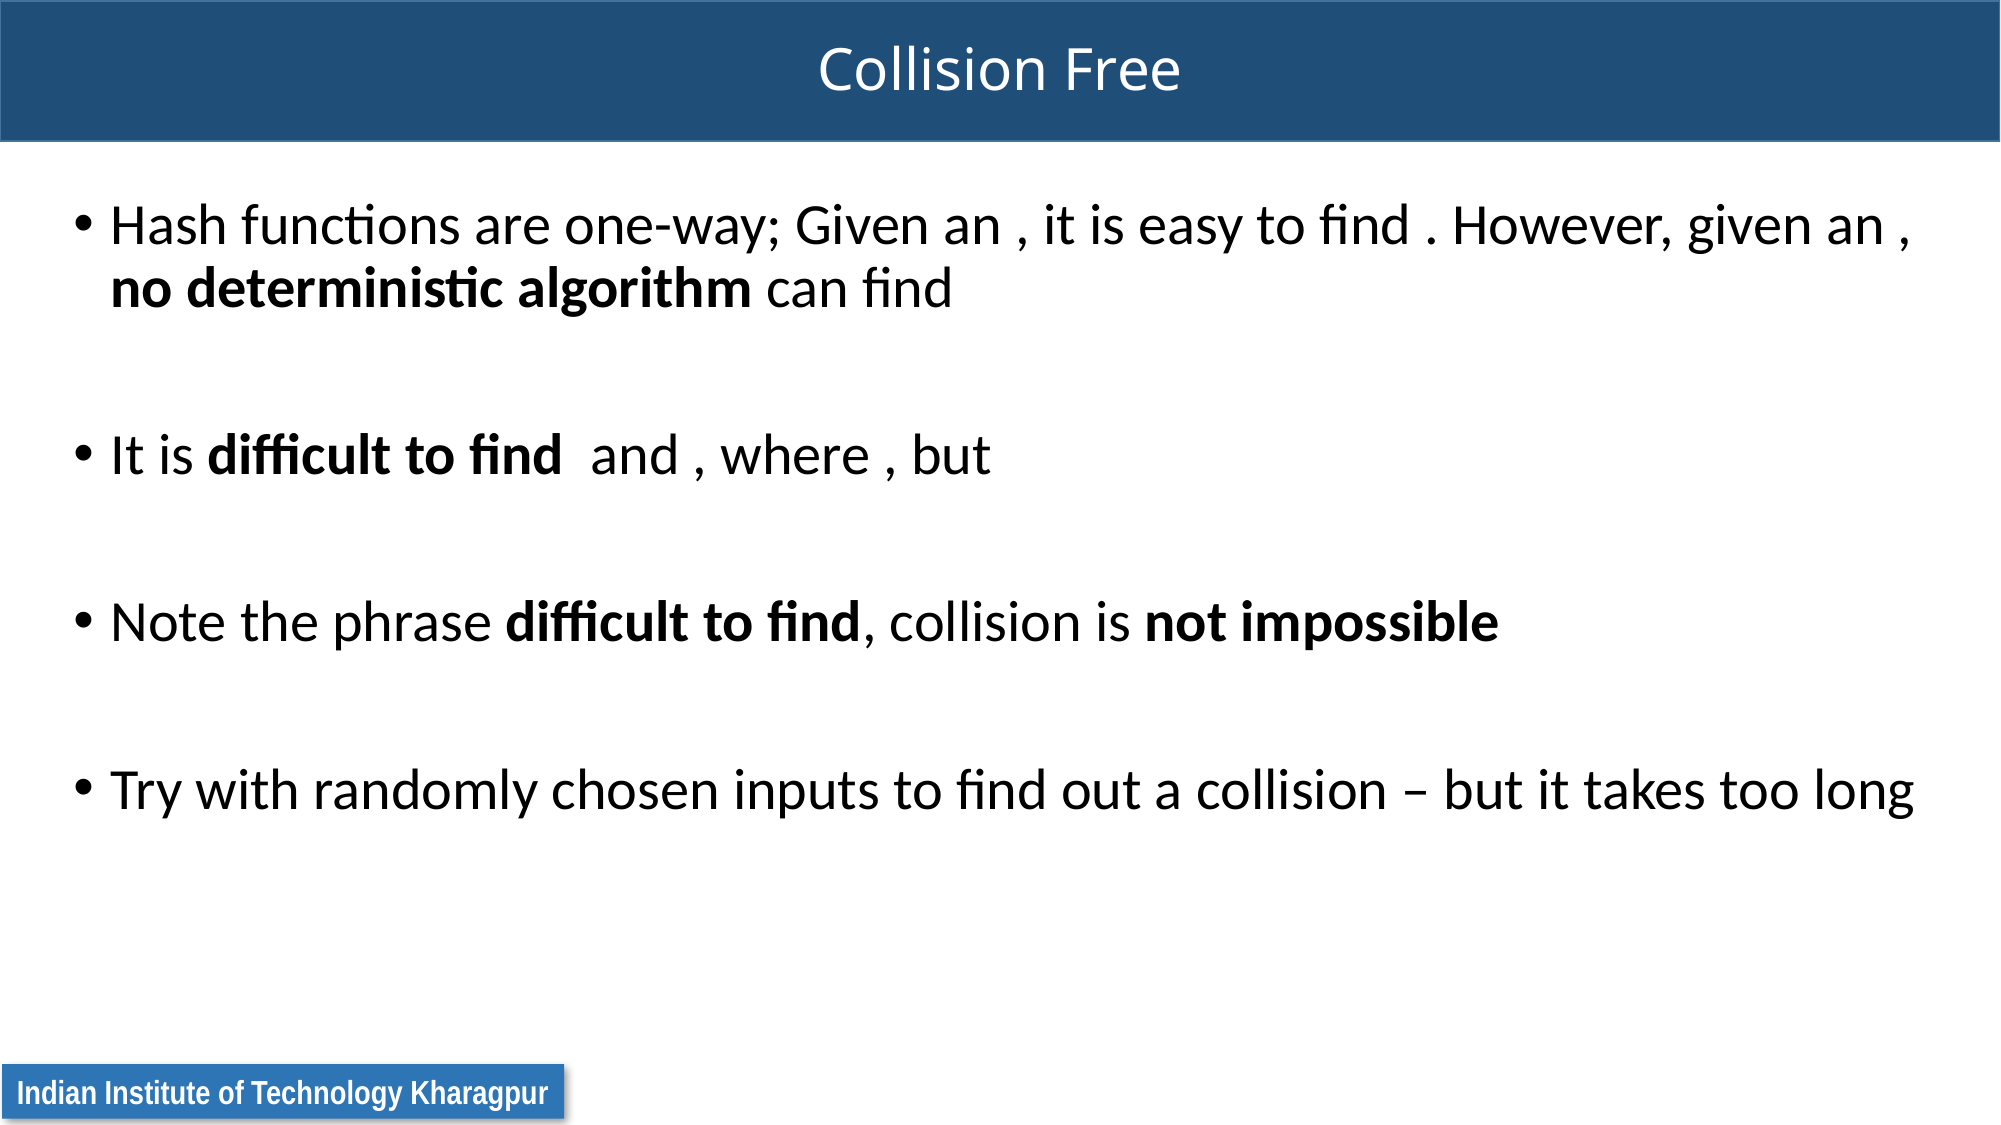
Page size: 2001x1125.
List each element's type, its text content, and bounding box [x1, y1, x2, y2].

title Collision Free [0, 1, 2000, 141]
